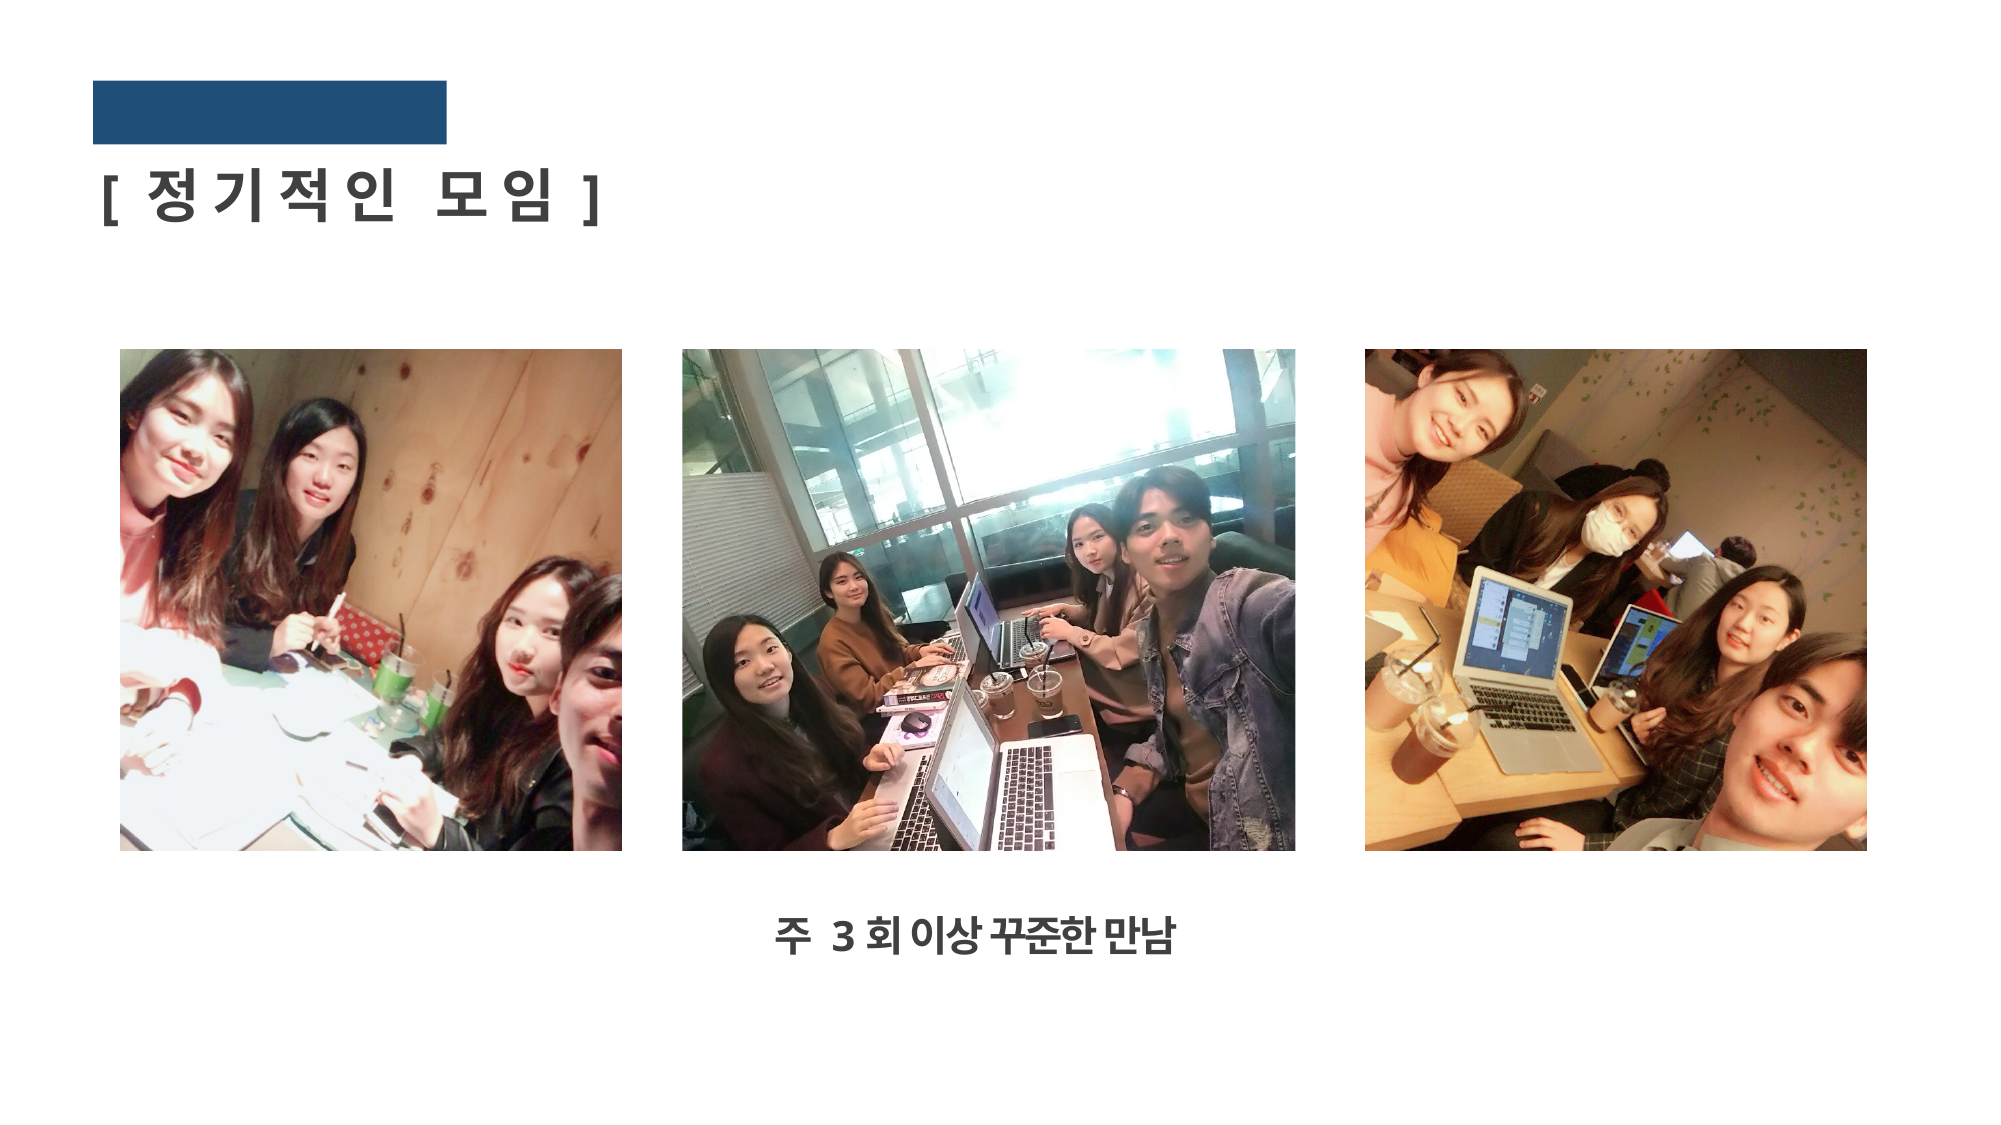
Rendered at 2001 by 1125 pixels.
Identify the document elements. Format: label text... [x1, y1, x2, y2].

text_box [92, 80, 447, 145]
picture [1365, 349, 1867, 851]
text_box [정기적인 모임] [93, 151, 1860, 237]
text_box 주 3회 이상 꾸준한 만남 [759, 902, 1193, 967]
picture [120, 348, 623, 851]
picture [681, 349, 1296, 851]
